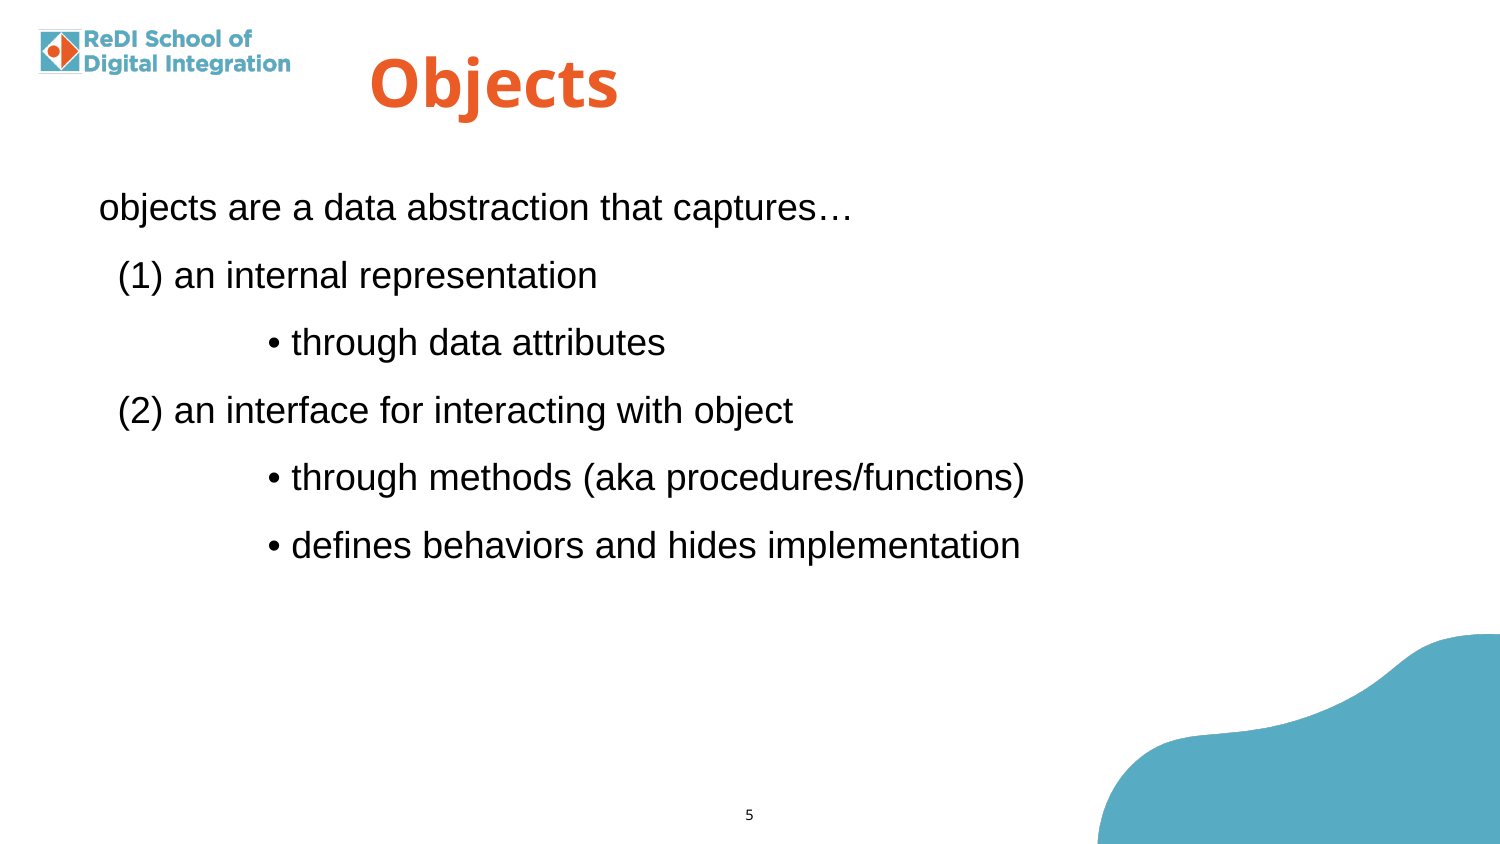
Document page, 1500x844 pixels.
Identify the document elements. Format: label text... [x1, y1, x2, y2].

picture [38, 27, 291, 75]
slide_number 5 [738, 676, 761, 829]
picture [1097, 634, 1500, 844]
text_box objects are a data abstraction that captures… (1) an internal representation • through data attributes (2) an interface for interacting with object • through methods (aka procedures/functions) • defines behaviors and hides implementation [83, 168, 1482, 676]
title Objects [353, 25, 716, 120]
